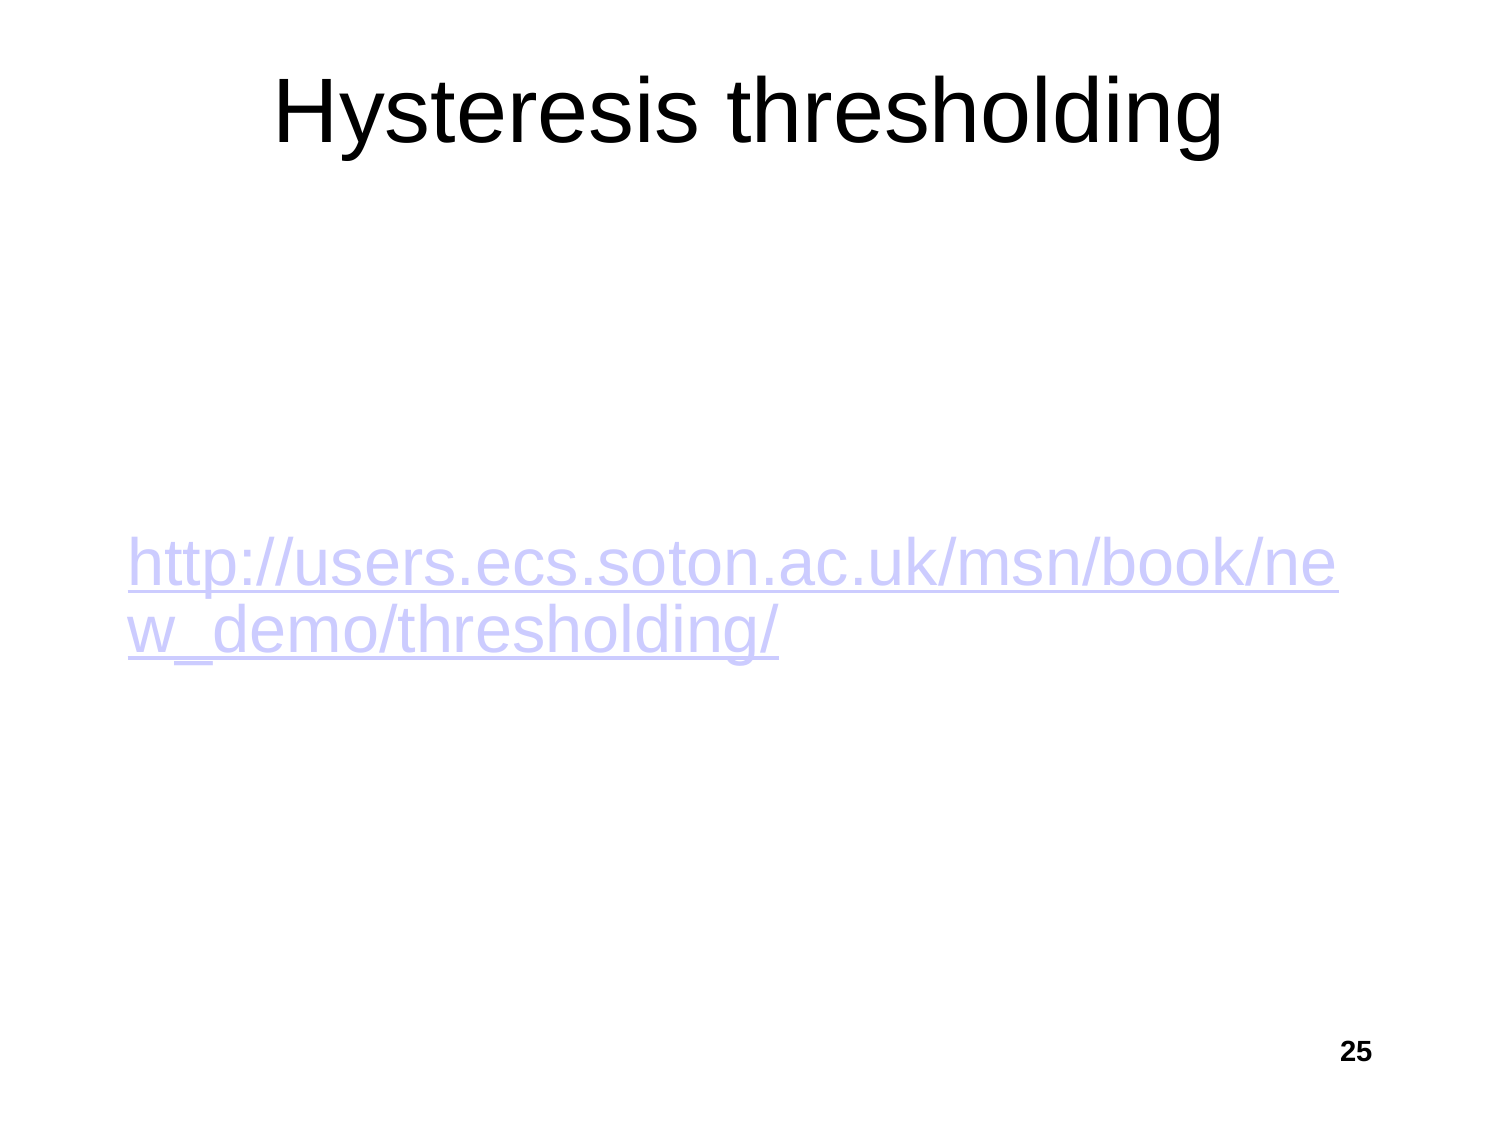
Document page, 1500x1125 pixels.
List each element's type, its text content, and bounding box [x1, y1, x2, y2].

list http://users.ecs.soton.ac.uk/msn/book/new_demo/thresholding/ [112, 324, 1388, 1001]
title Hysteresis thresholding [112, 12, 1388, 201]
slide_number 25 [1074, 1024, 1388, 1101]
